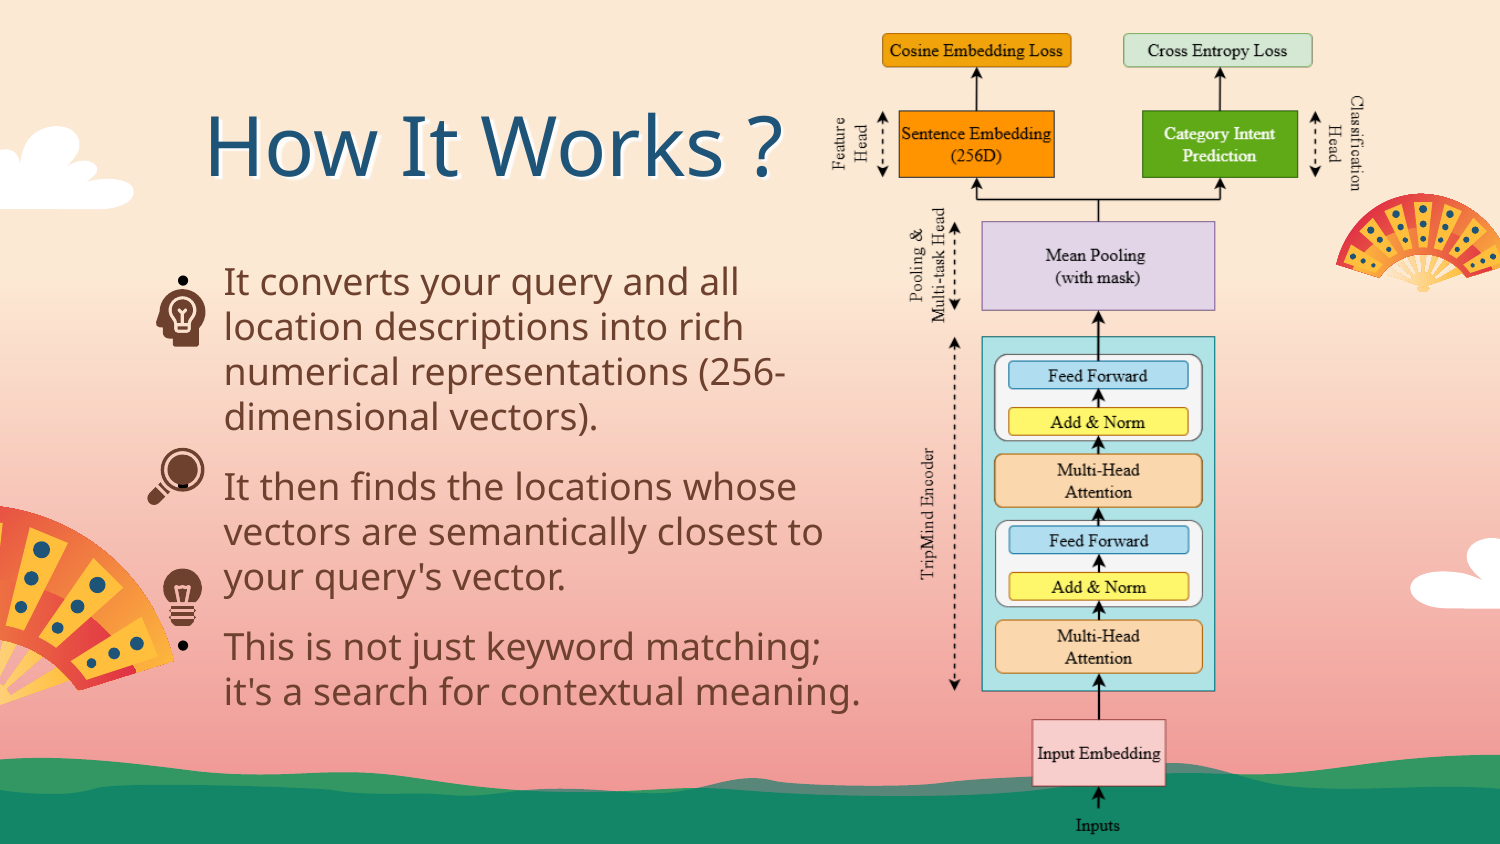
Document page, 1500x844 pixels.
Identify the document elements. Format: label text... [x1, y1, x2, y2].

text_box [0, 504, 174, 723]
title How It Works ? [180, 77, 807, 172]
text_box It converts your query and all location descriptions into rich numerical representations (256-dimensional vectors). It then finds the locations whose vectors are semantically closest to your query's vector. This is not just keyword matching; it's a search for contextual meaning. [161, 242, 822, 705]
picture [0, 0, 1500, 842]
text_box [0, 126, 134, 210]
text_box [146, 447, 213, 506]
text_box [1410, 537, 1500, 609]
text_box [1373, 193, 1500, 293]
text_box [156, 568, 209, 627]
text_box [155, 288, 207, 347]
